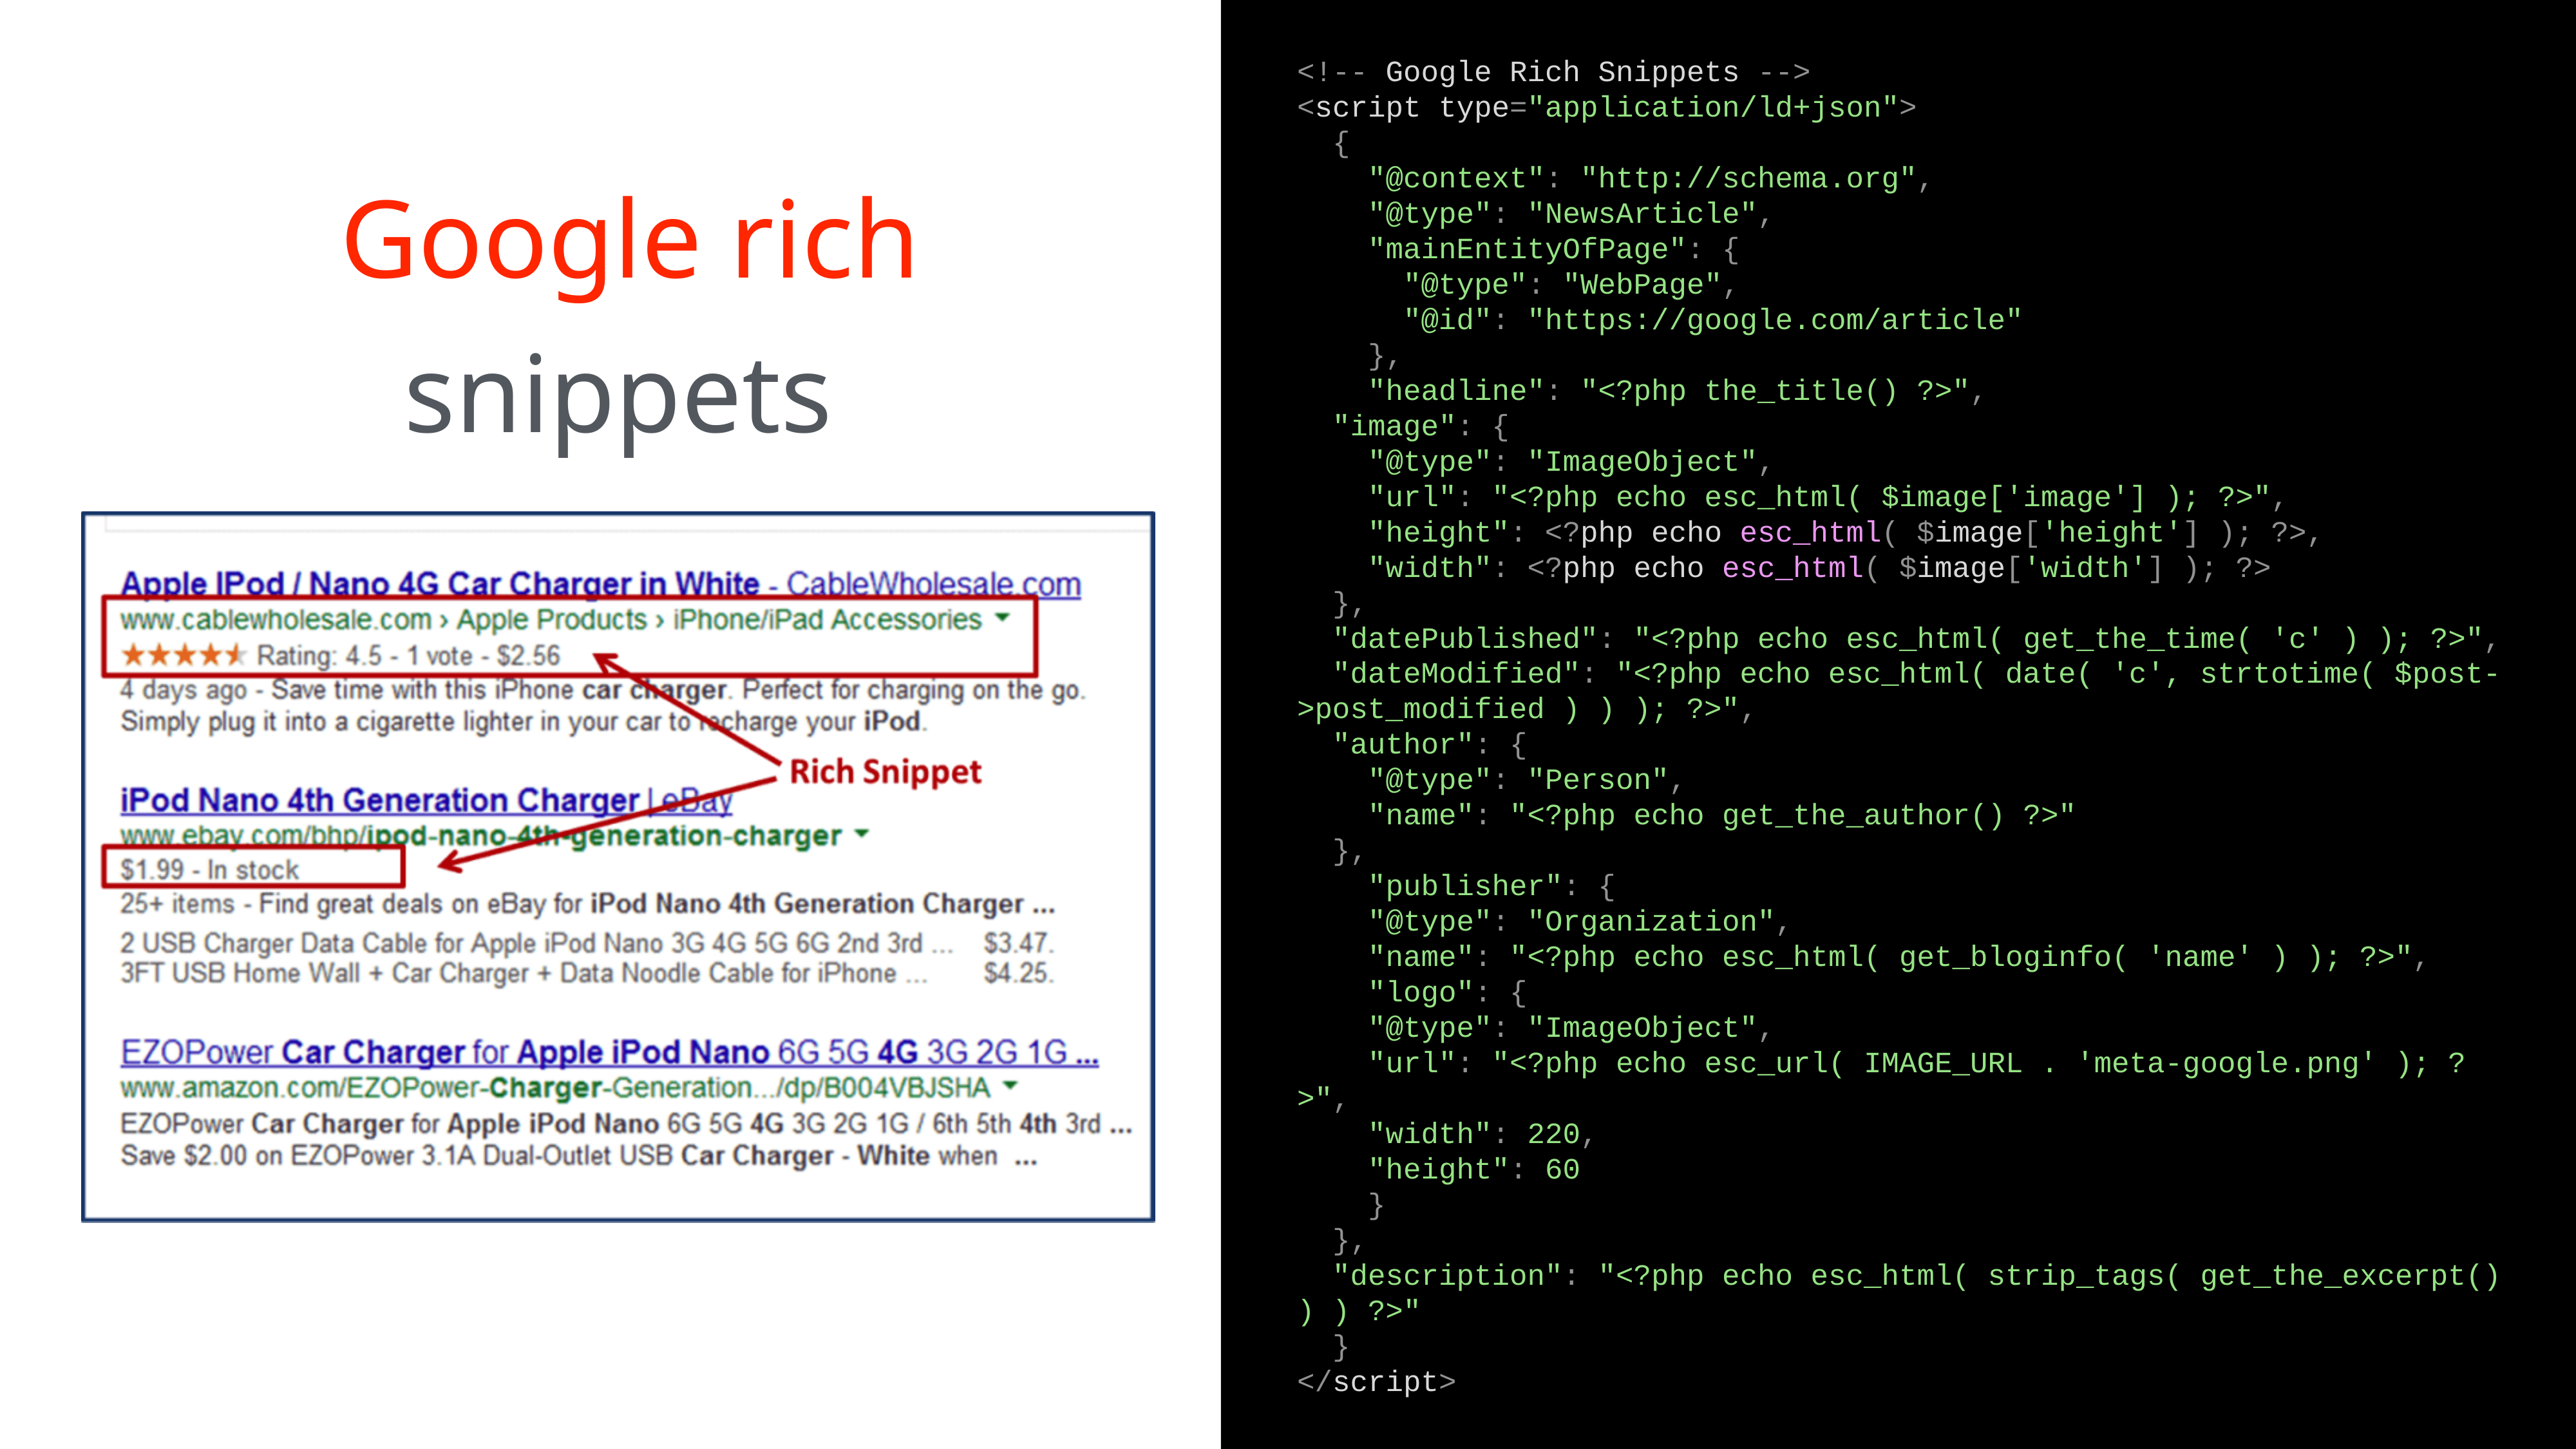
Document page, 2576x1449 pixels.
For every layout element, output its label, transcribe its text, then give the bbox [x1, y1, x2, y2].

text_box Google rich snippets [81, 137, 1155, 461]
picture [81, 511, 1155, 1224]
text_box [1220, 0, 2576, 1449]
text_box <!-- Google Rich Snippets --> <script type="application/ld+json"> { "@context": "http://schema.org", "@type": "NewsArticle", "mainEntityOfPage": { "@type": "WebPage", "@id": "https://google.com/article" }, "headline": "<?php the_title() ?>", "image": { "@type": "ImageObject", "url": "<?php echo esc_html( $image['image'] ); ?>", "height": <?php echo esc_html( $image['height'] ); ?>, "width": <?php echo esc_html( $image['width'] ); ?> }, "datePublished": "<?php echo esc_html( get_the_time( 'c' ) ); ?>", "dateModified": "<?php echo esc_html( date( 'c', strtotime( $post->post_modified ) ) ); ?>", "author": { "@type": "Person", "name": "<?php echo get_the_author() ?>" }, "publisher": { "@type": "Organization", "name": "<?php echo esc_html( get_bloginfo( 'name' ) ); ?>", "logo": { "@type": "ImageObject", "url": "<?php echo esc_url( IMAGE_URL . 'meta-google.png' ); ?>", "width": 220, "height": 60 } }, "description": "<?php echo esc_html( strip_tags( get_the_excerpt() ) ) ?>" } </script> [1289, 44, 2514, 1405]
